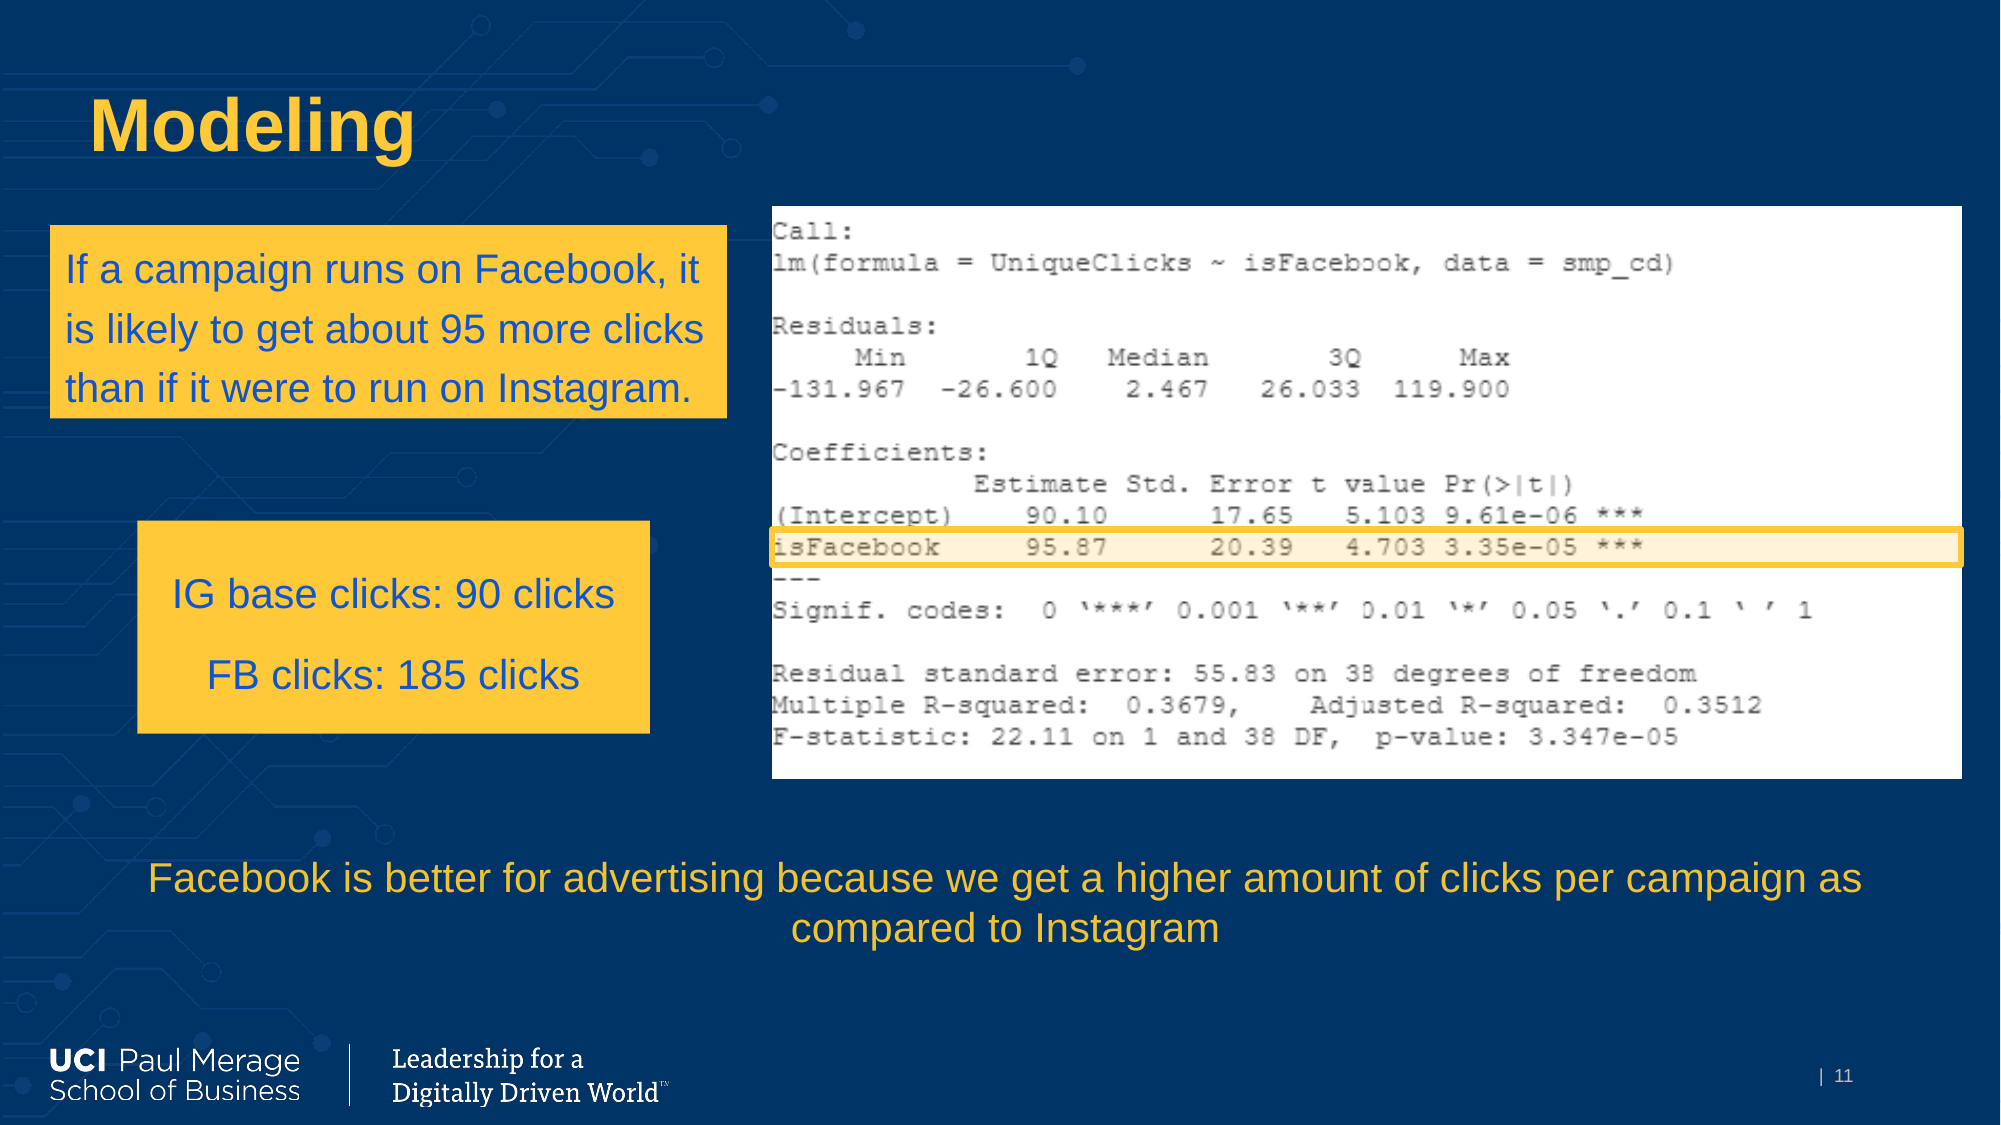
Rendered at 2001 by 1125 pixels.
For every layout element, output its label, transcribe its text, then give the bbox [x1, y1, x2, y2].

picture [771, 205, 1962, 779]
list If a campaign runs on Facebook, it is likely to get about 95 more clicks than if it were to run on Instagram. [50, 225, 727, 419]
slide_number | 11 [1793, 1043, 1869, 1107]
list IG base clicks: 90 clicks FB clicks: 185 clicks [137, 520, 650, 734]
text_box Facebook is better for advertising because we get a higher amount of clicks per campaign as compared to Instagram [50, 835, 1962, 966]
picture [393, 1047, 669, 1107]
picture [50, 1047, 299, 1100]
title Modeling [74, 43, 1441, 175]
